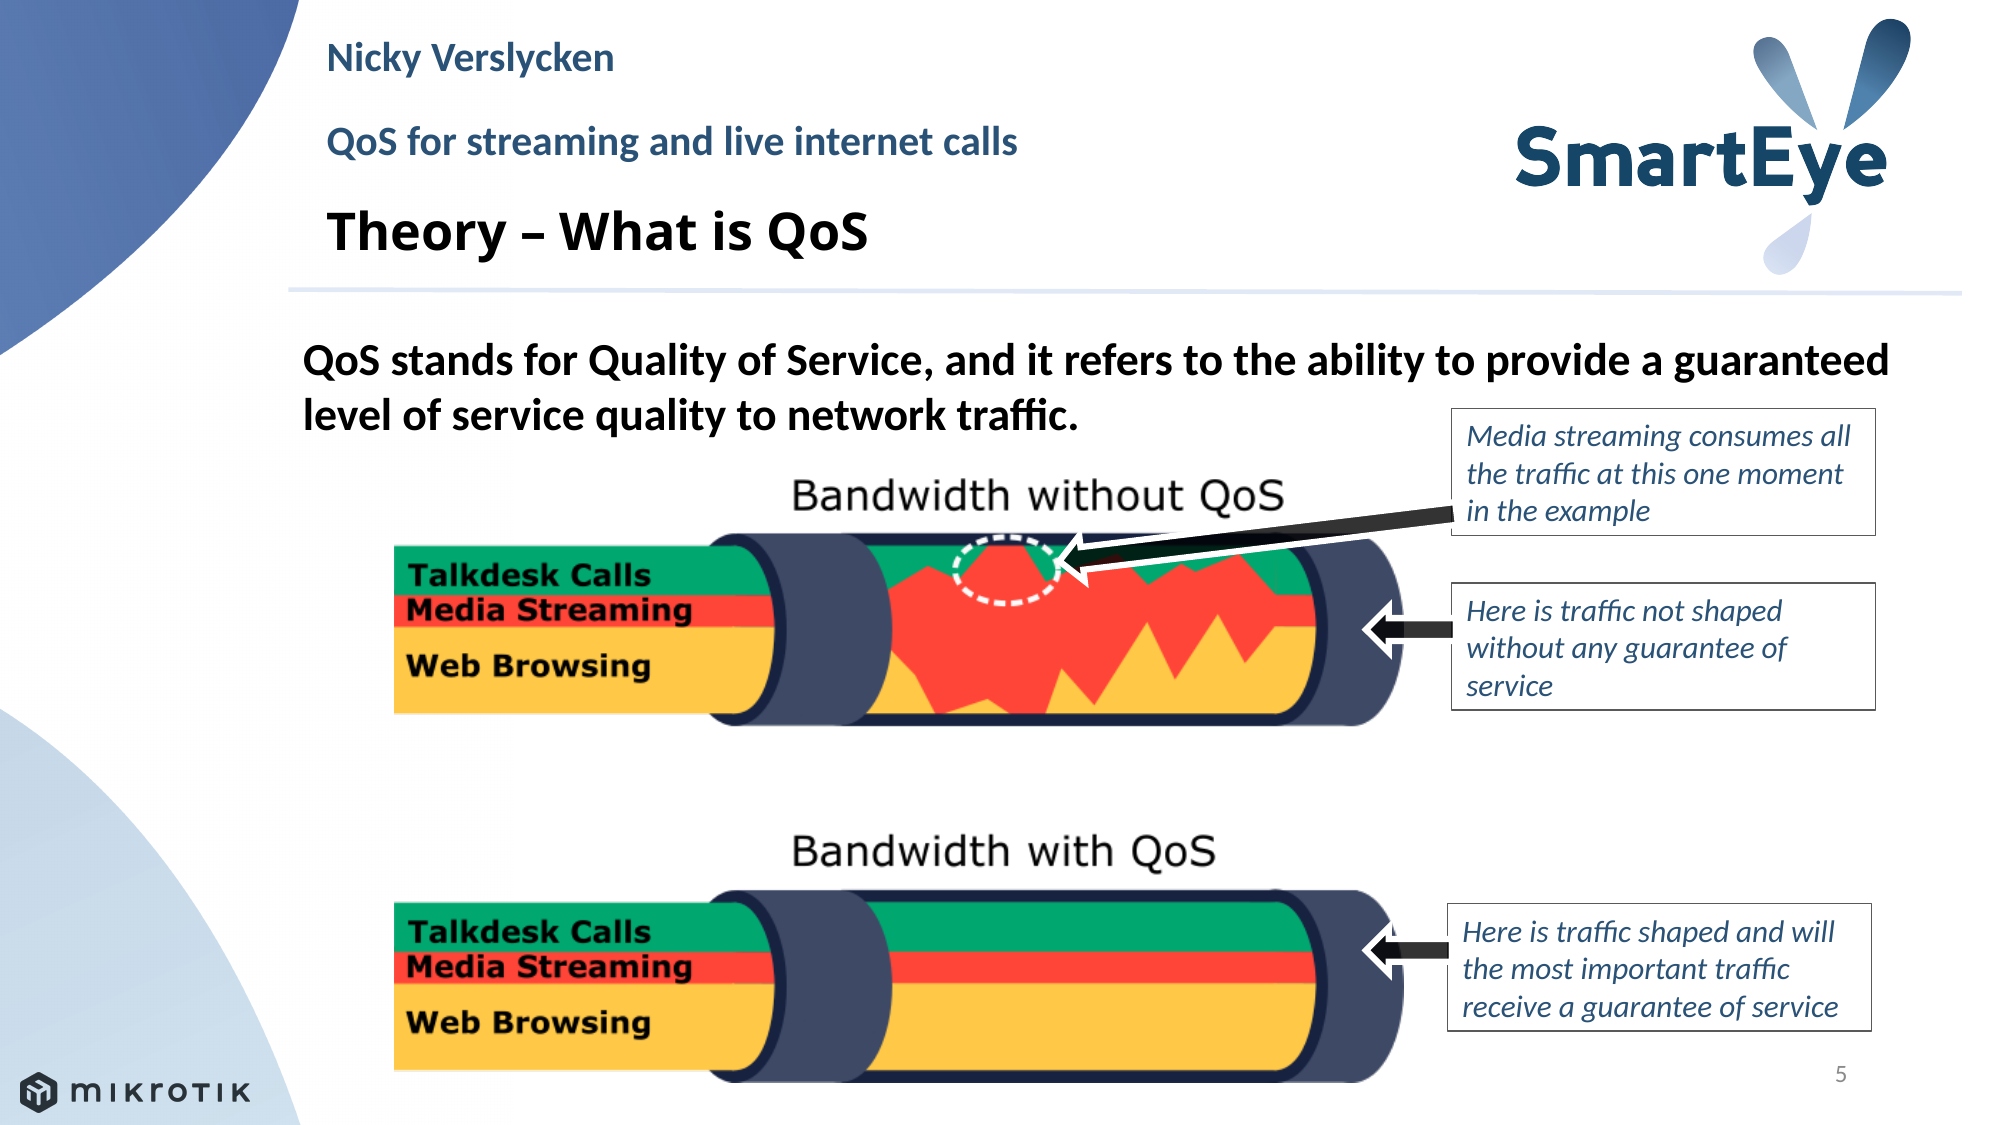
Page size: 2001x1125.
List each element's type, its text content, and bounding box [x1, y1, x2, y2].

text_box [1404, 500, 1460, 533]
text_box [1404, 617, 1458, 642]
text_box [1404, 937, 1454, 963]
text_box Here is traffic shaped and will the most important traffic receive a guarantee of service [1447, 903, 1872, 1031]
text_box Here is traffic not shaped without any guarantee of service [1451, 582, 1876, 710]
text_box Media streaming consumes all the traffic at this one moment in the example [1451, 408, 1876, 536]
text_box QoS stands for Quality of Service, and it refers to the ability to provide a guaranteed level of service quality to network traffic. [514, 322, 1962, 448]
picture [1489, 0, 1933, 289]
subtitle Nicky Verslycken QoS for streaming and live internet calls [514, 22, 1256, 175]
slide_number 5 [1412, 1042, 1863, 1103]
picture [0, 0, 1404, 1125]
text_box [288, 289, 1962, 294]
title Theory – What is QoS [514, 197, 1471, 288]
